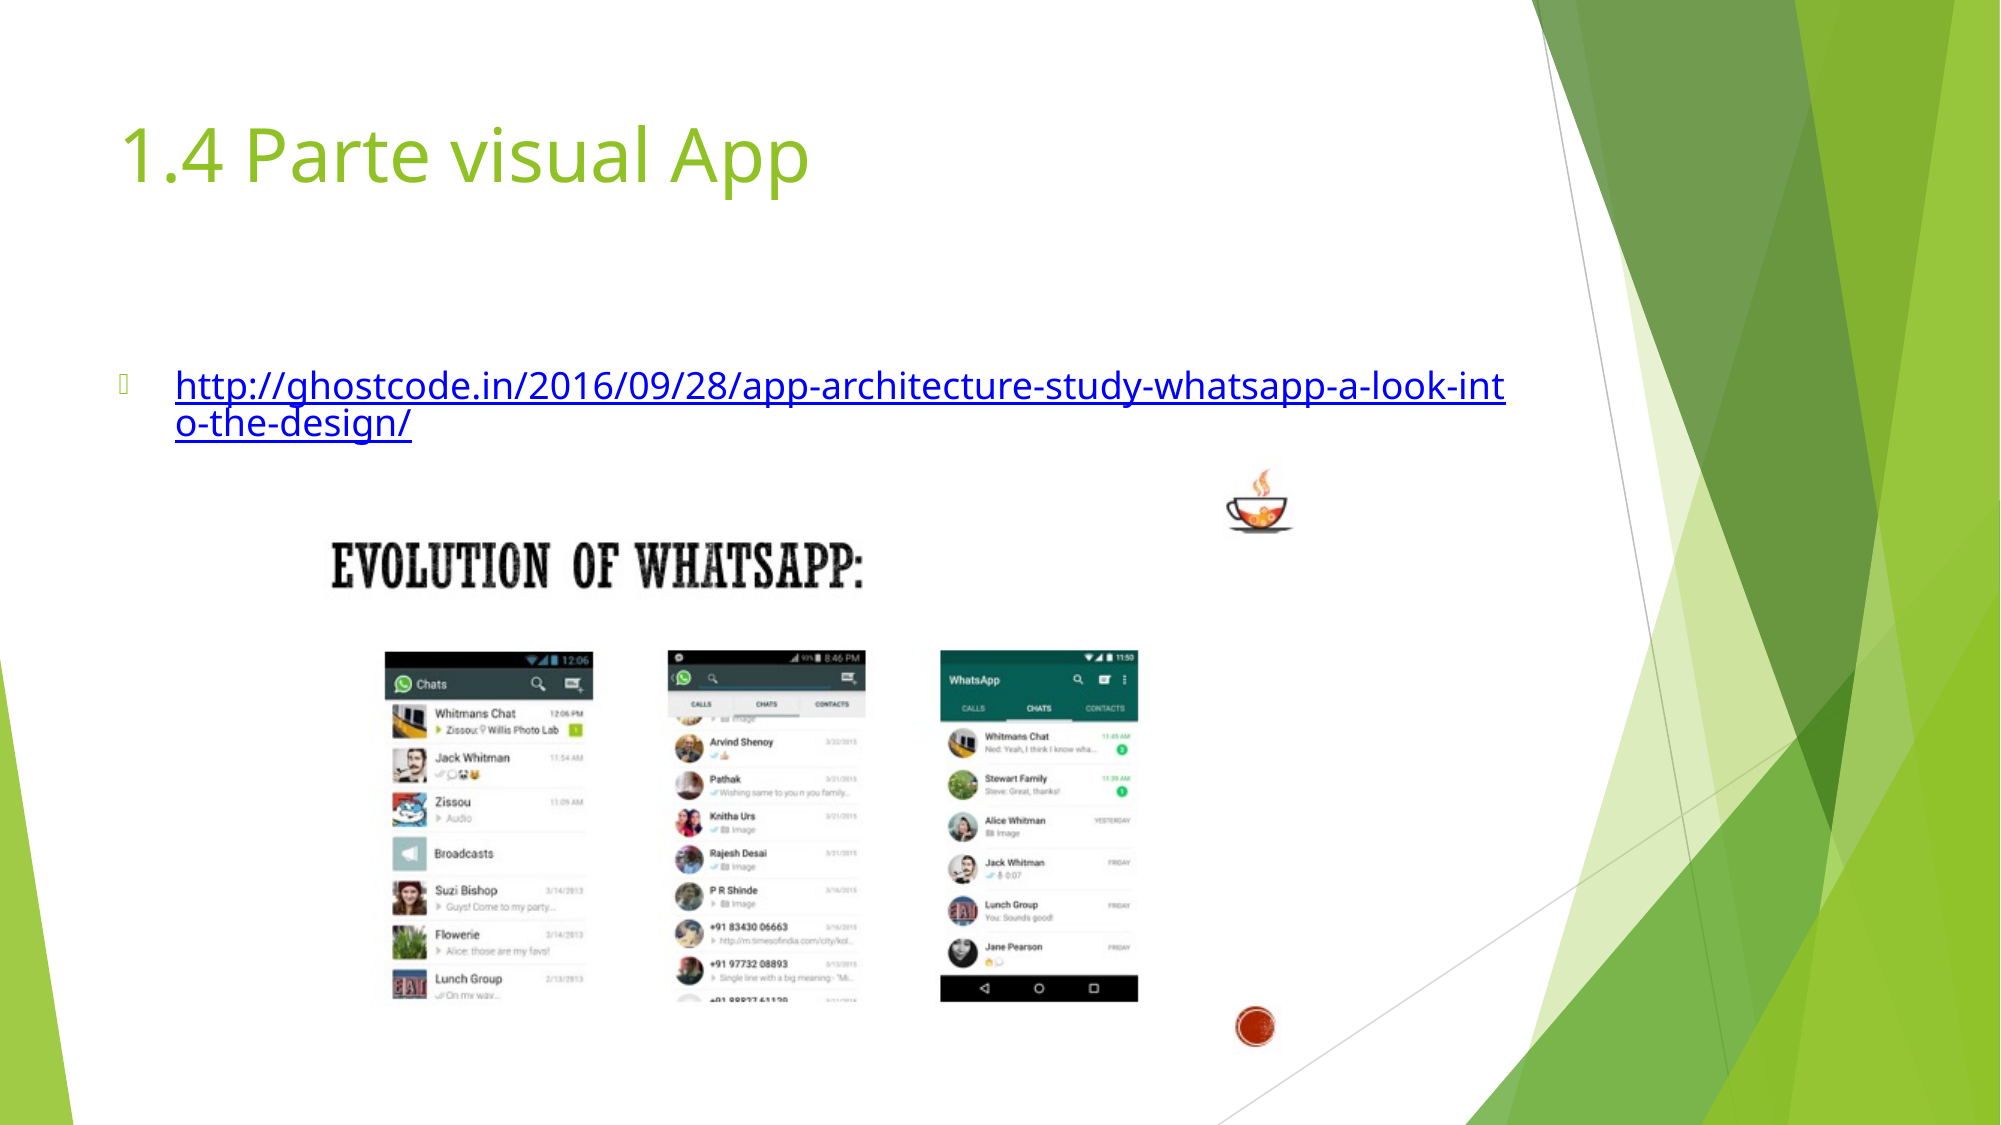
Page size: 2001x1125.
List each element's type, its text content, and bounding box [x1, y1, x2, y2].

picture [227, 456, 1306, 1062]
title 1.4 Parte visual App [110, 99, 1522, 318]
list http://ghostcode.in/2016/09/28/app-architecture-study-whatsapp-a-look-into-the-design/ [110, 353, 1522, 992]
